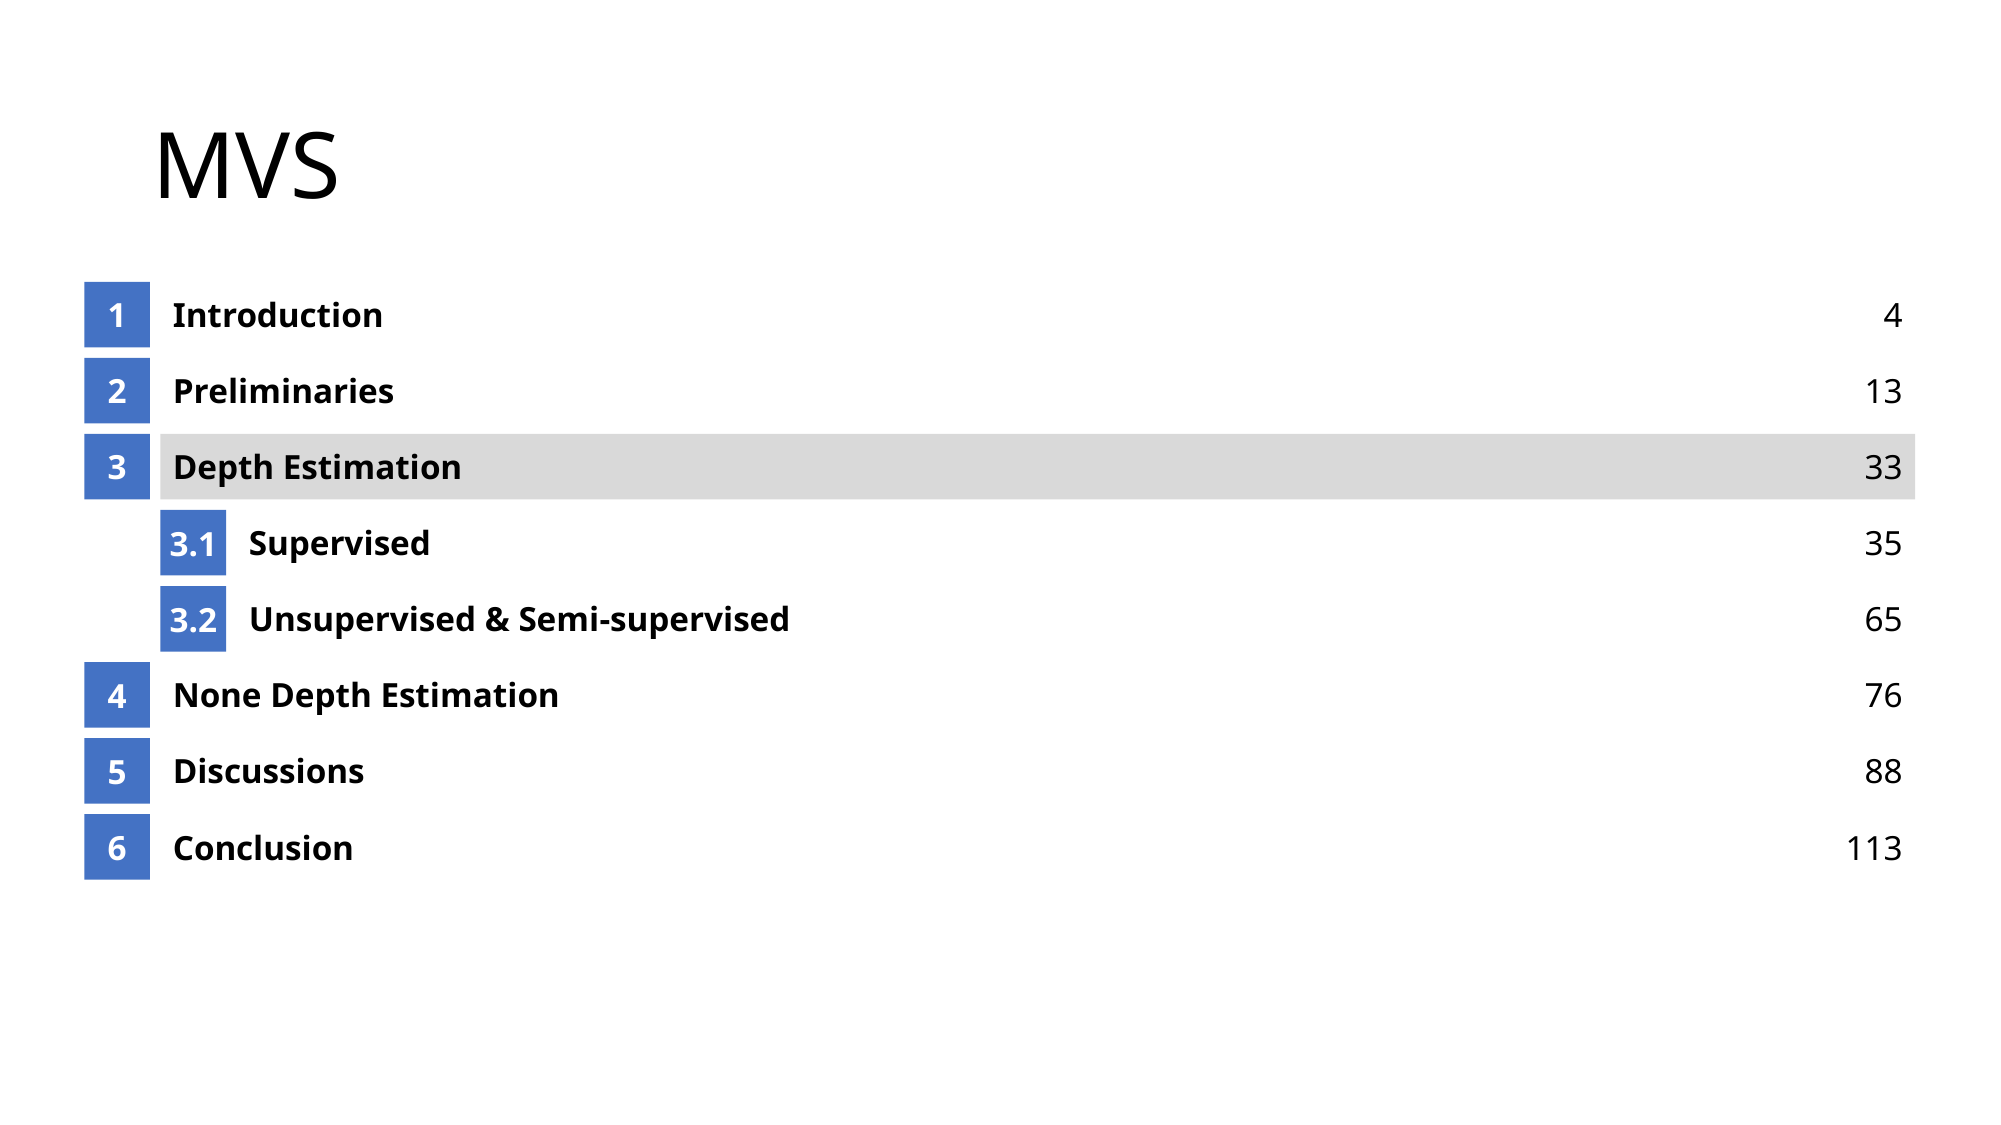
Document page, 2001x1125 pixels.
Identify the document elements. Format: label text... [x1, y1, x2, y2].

text_box 3.1 [159, 509, 227, 577]
text_box 4 [83, 661, 151, 729]
text_box 2 [83, 357, 151, 424]
text_box Supervised [235, 509, 757, 577]
title MVS [137, 59, 1863, 278]
text_box 113 [1884, 813, 1904, 881]
text_box 88 [1884, 737, 1904, 805]
text_box 4 [1884, 281, 1904, 348]
text_box 3.2 [159, 585, 227, 653]
text_box Preliminaries [159, 357, 757, 424]
text_box 35 [1884, 509, 1904, 577]
text_box 3 [83, 433, 151, 500]
text_box Introduction [159, 281, 757, 348]
text_box 65 [1884, 585, 1904, 653]
text_box [757, 433, 1884, 500]
text_box 33 [1884, 433, 1904, 500]
text_box 5 [83, 737, 151, 805]
text_box 6 [83, 813, 151, 881]
text_box 1 [83, 281, 151, 348]
text_box Unsupervised & Semi-supervised [235, 585, 757, 653]
text_box [1904, 433, 1916, 500]
text_box Discussions [159, 737, 757, 805]
text_box Depth Estimation [159, 433, 757, 500]
text_box 13 [1884, 357, 1904, 424]
text_box None Depth Estimation [159, 661, 757, 729]
text_box Conclusion [159, 813, 757, 881]
text_box 76 [1884, 661, 1904, 729]
